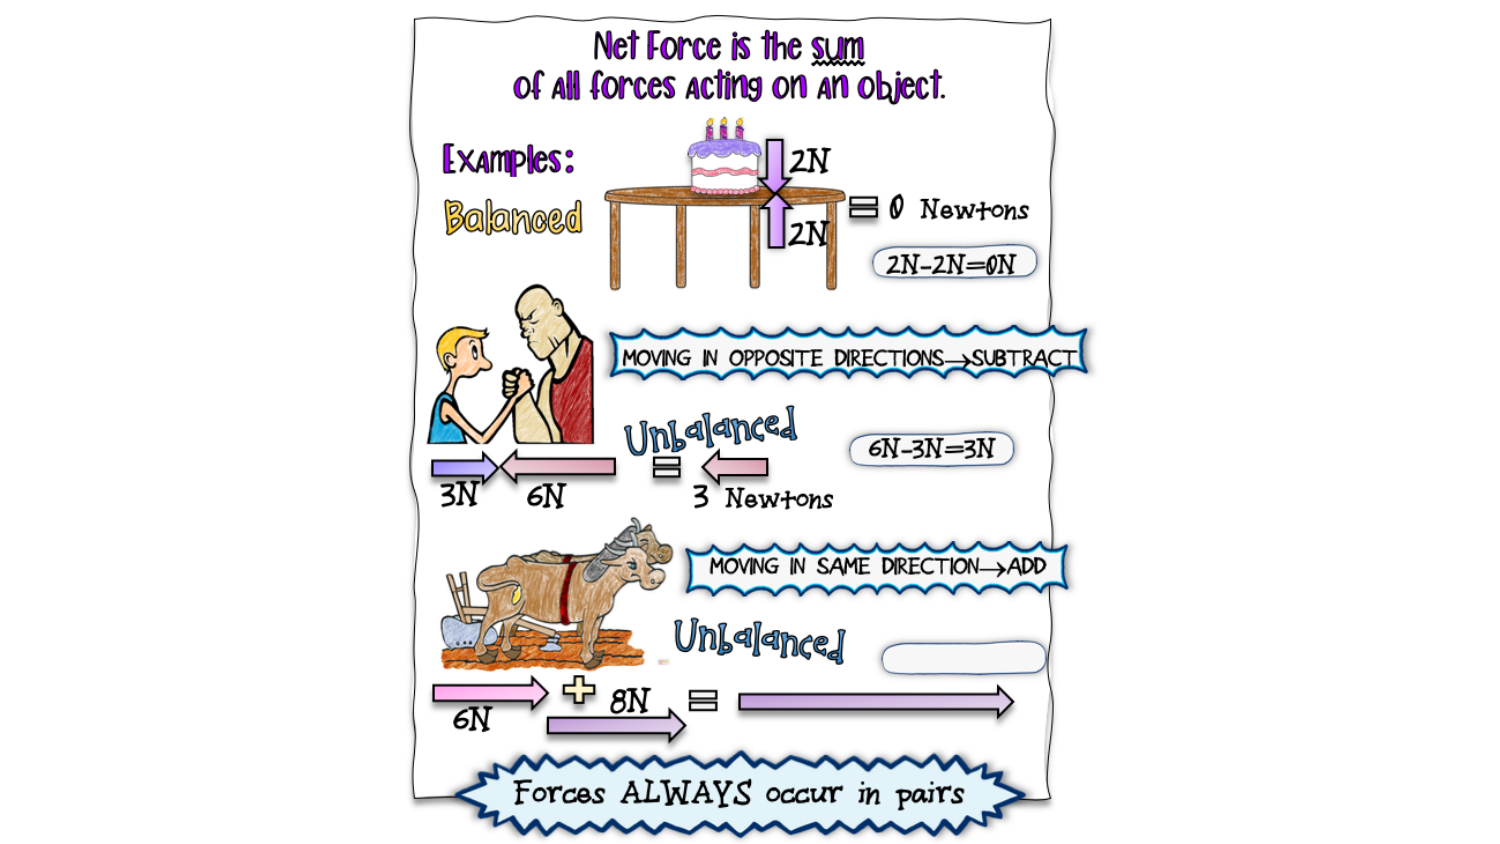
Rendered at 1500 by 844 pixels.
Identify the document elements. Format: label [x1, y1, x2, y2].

picture [398, 0, 1102, 844]
